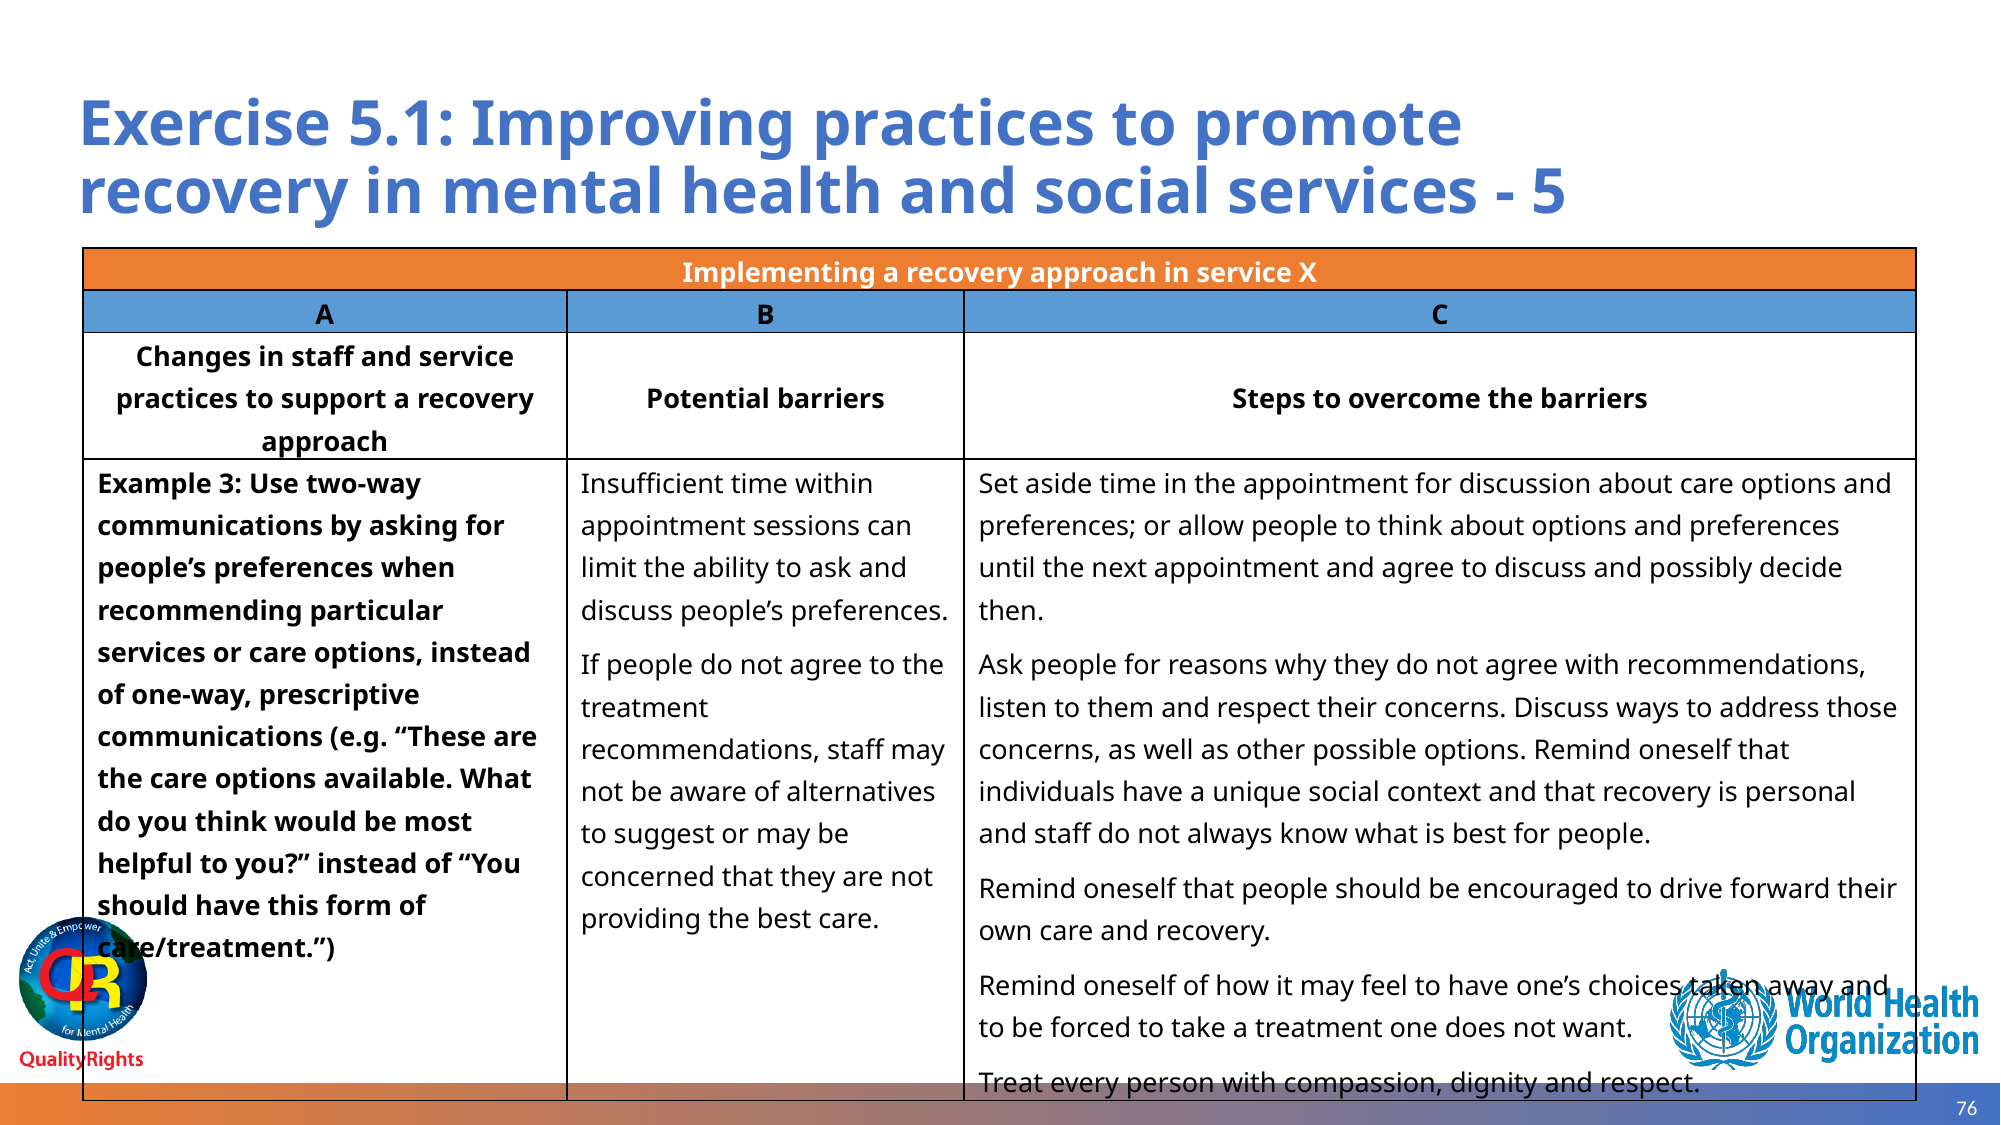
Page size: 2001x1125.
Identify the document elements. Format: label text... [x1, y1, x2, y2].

table_cell Insufficient time within appointment sessions can limit the ability to ask and discuss people’s preferences. If people do not agree to the treatment recommendations, staff may not be aware of alternatives to suggest or may be concerned that they are not providing the best care. [568, 460, 963, 1100]
picture [0, 899, 82, 1083]
table_header Implementing a recovery approach in service X [84, 249, 1915, 289]
table_cell A [84, 291, 566, 332]
table_cell C [965, 291, 1915, 332]
picture [1958, 1000, 1962, 1012]
table_cell Steps to overcome the barriers [965, 333, 1915, 458]
title Exercise 5.1: Improving practices to promote recovery in mental health and social services - 5 [63, 84, 1671, 156]
table_cell Changes in staff and service practices to support a recovery approach [84, 333, 566, 458]
table_cell Set aside time in the appointment for discussion about care options and preferences; or allow people to think about options and preferences until the next appointment and agree to discuss and possibly decide then. Ask people for reasons why they do not agree with recommendations, listen to them and respect their concerns. Discuss ways to address those concerns, as well as other possible options. Remind oneself that individuals have a unique social context and that recovery is personal and staff do not always know what is best for people. Remind oneself that people should be encouraged to drive forward their own care and recovery. Remind oneself of how it may feel to have one’s choices taken away and to be forced to take a treatment one does not want. Treat every person with compassion, dignity and respect. [965, 460, 1915, 1100]
table_cell Potential barriers [568, 333, 963, 458]
table_cell Example 3: Use two-way communications by asking for people’s preferences when recommending particular services or care options, instead of one-way, prescriptive communications (e.g. “These are the care options available. What do you think would be most helpful to you?” instead of “You should have this form of care/treatment.”) [84, 460, 566, 1100]
table_cell B [568, 291, 963, 332]
picture [1917, 969, 1978, 1070]
